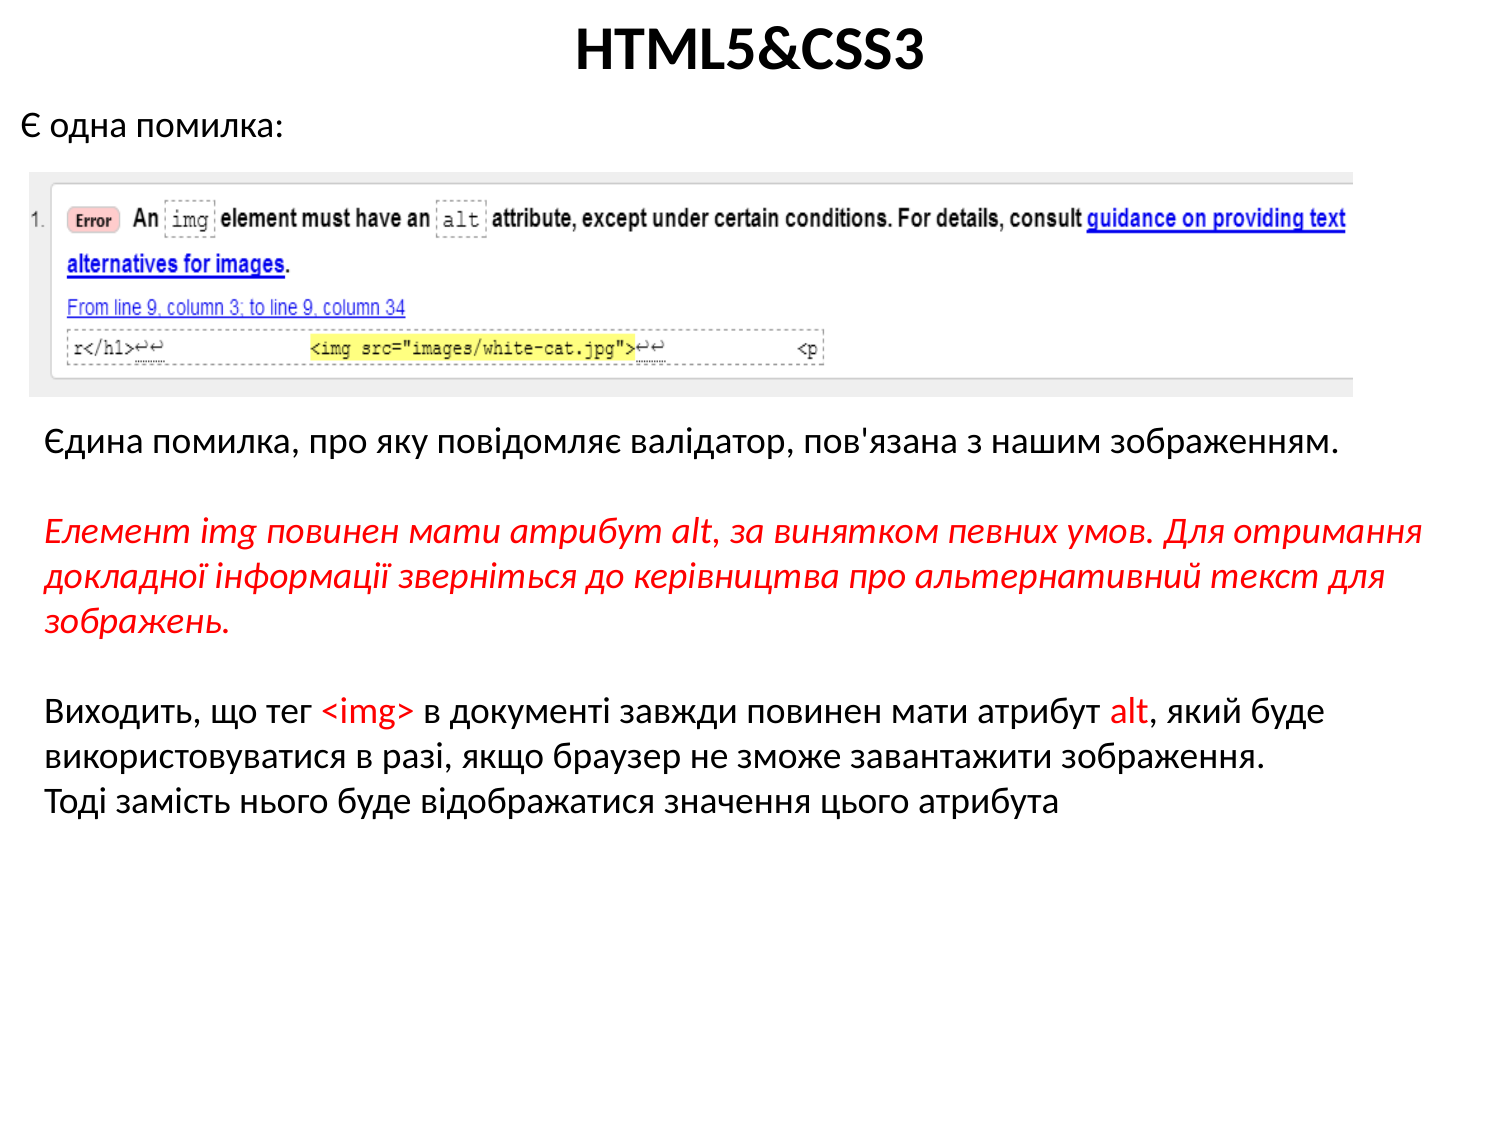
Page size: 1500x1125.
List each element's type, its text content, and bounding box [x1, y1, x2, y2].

picture [29, 172, 1353, 397]
text_box Є одна помилка: [5, 92, 1471, 152]
title HTML5&CSS3 [0, 0, 1500, 90]
text_box Єдина помилка, про яку повідомляє валідатор, пов'язана з нашим зображенням. Елемент img повинен мати атрибут alt, за винятком певних умов. Для отримання докладної інформації зверніться до керівництва про альтернативний текст для зображень. Виходить, що тег <img> в документі завжди повинен мати атрибут alt, який буде використовуватися в разі, якщо браузер не зможе завантажити зображення. Тоді замість нього буде відображатися значення цього атрибута [29, 408, 1471, 829]
